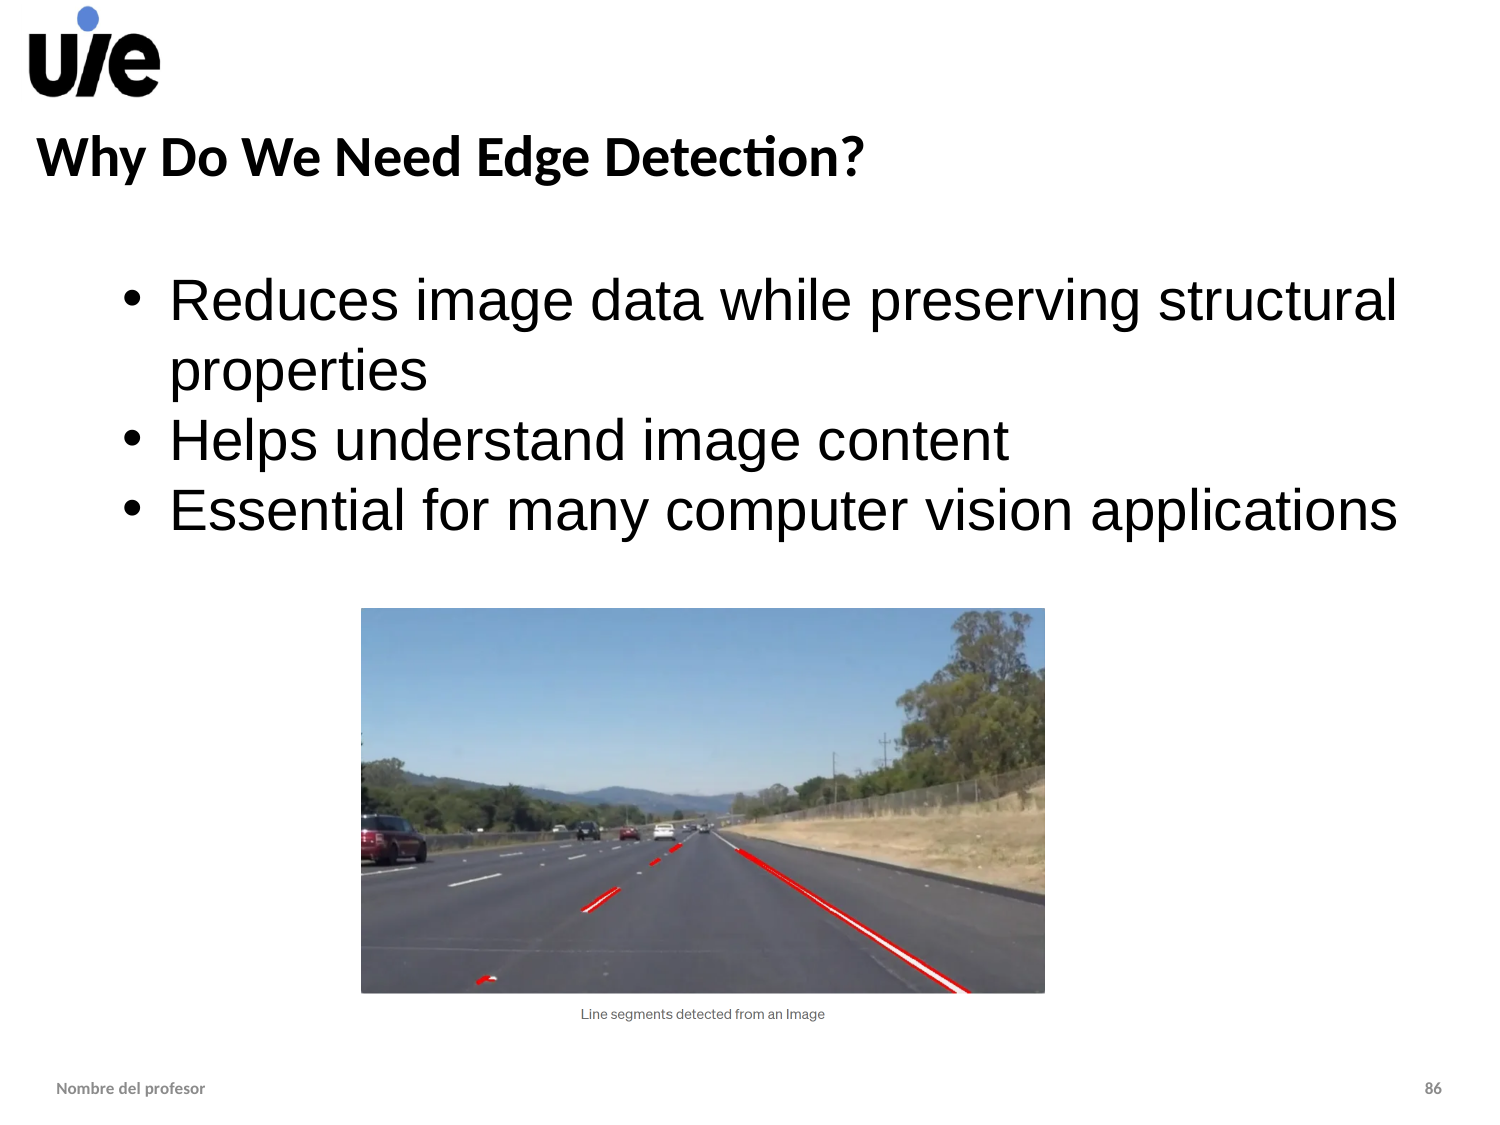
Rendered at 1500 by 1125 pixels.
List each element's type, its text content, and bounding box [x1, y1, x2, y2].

text_box Reduces image data while preserving structural properties Helps understand image content Essential for many computer vision applications [107, 255, 1435, 550]
slide_number Nombre del profesor [41, 1057, 392, 1118]
slide_number 86 [1352, 1057, 1458, 1118]
title Why Do We Need Edge Detection? [21, 115, 1479, 190]
picture [338, 584, 1077, 1027]
picture [21, 4, 165, 102]
